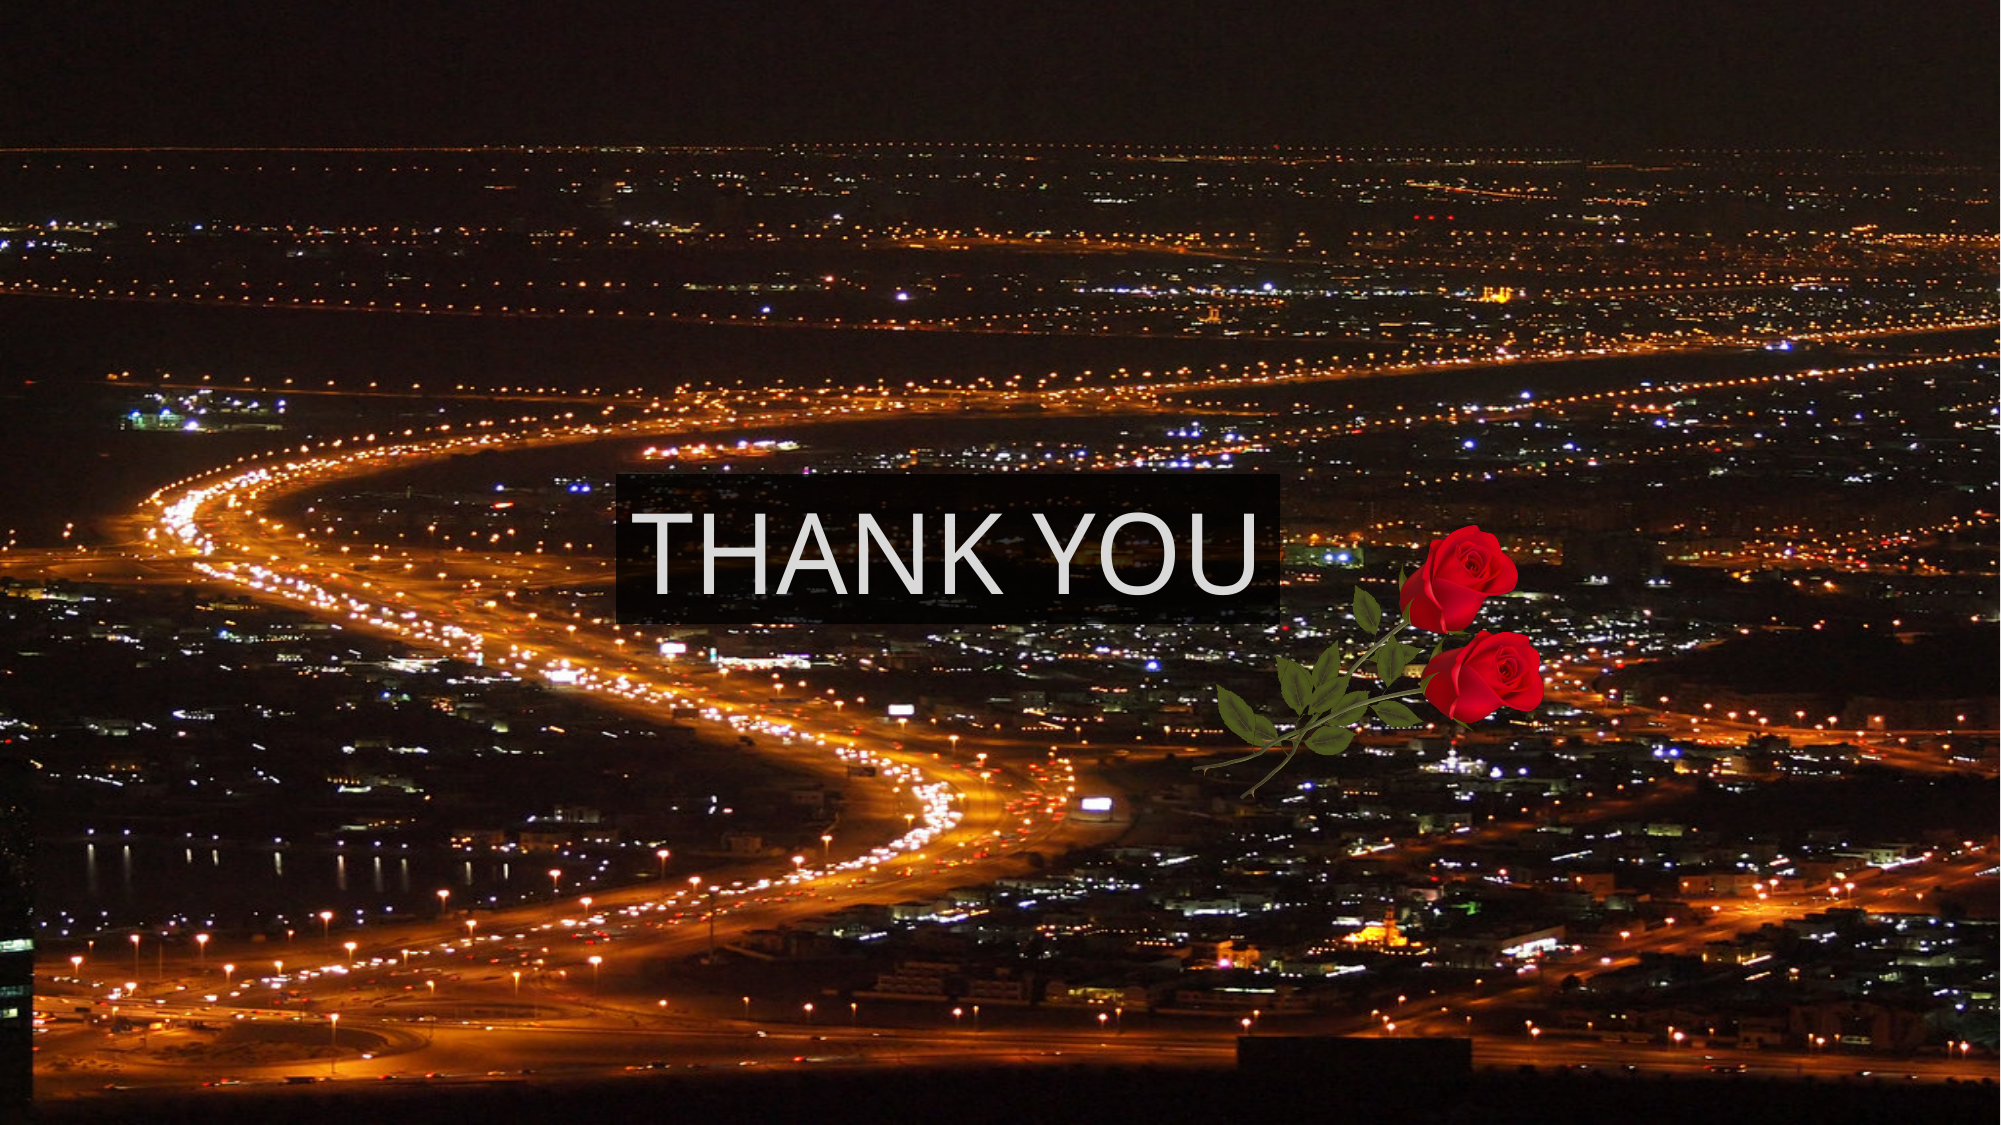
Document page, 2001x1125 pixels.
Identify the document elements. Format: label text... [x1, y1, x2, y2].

text_box THANK YOU [616, 474, 1280, 625]
picture [0, 0, 2001, 1125]
